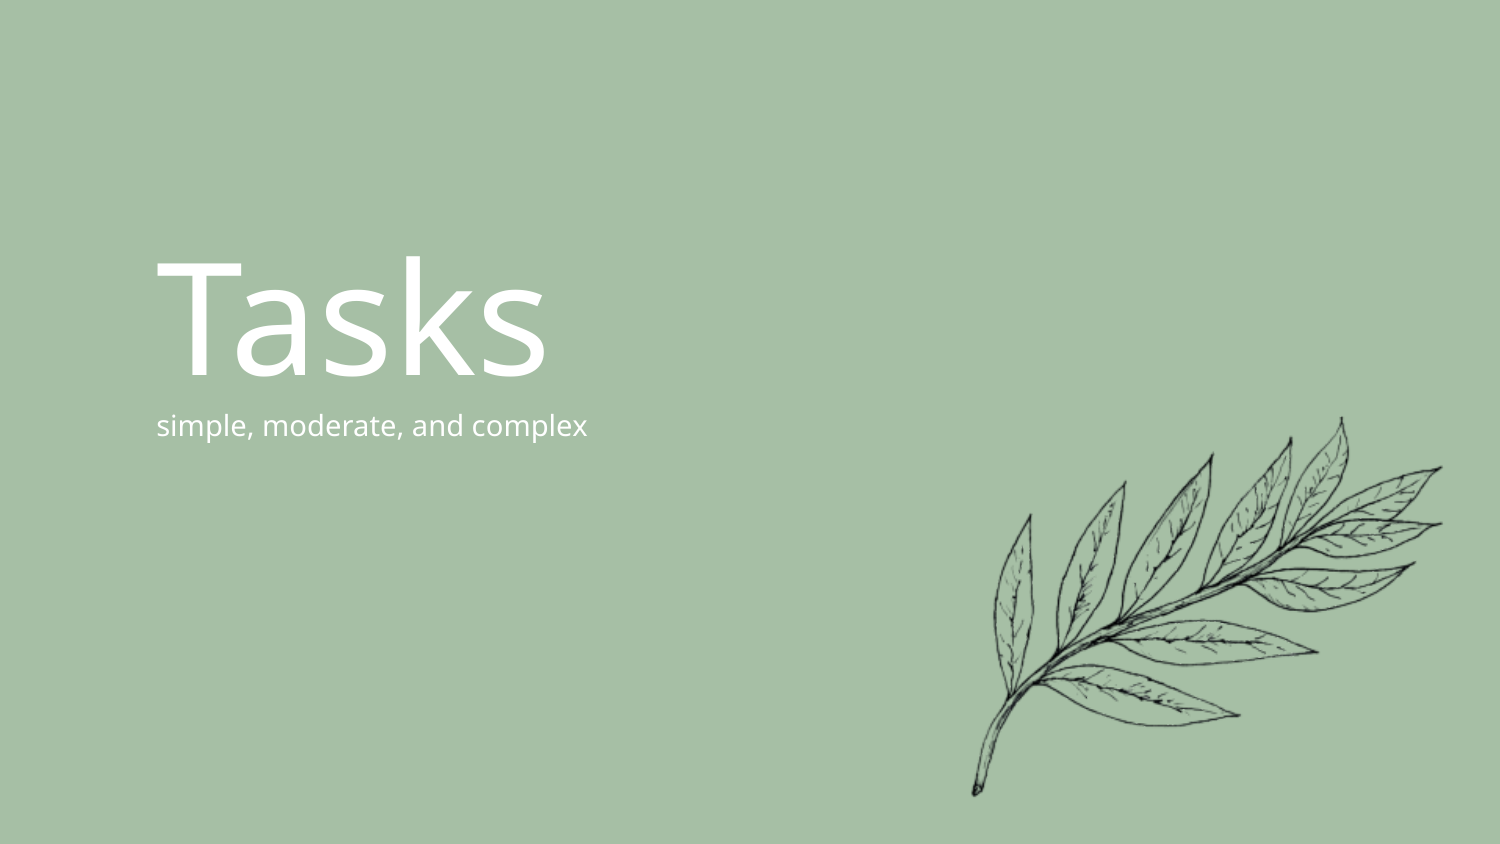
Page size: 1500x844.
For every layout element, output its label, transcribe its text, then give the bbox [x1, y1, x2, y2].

title Tasks [141, 204, 782, 376]
text_box simple, moderate, and complex [141, 392, 710, 531]
picture [891, 392, 1490, 831]
